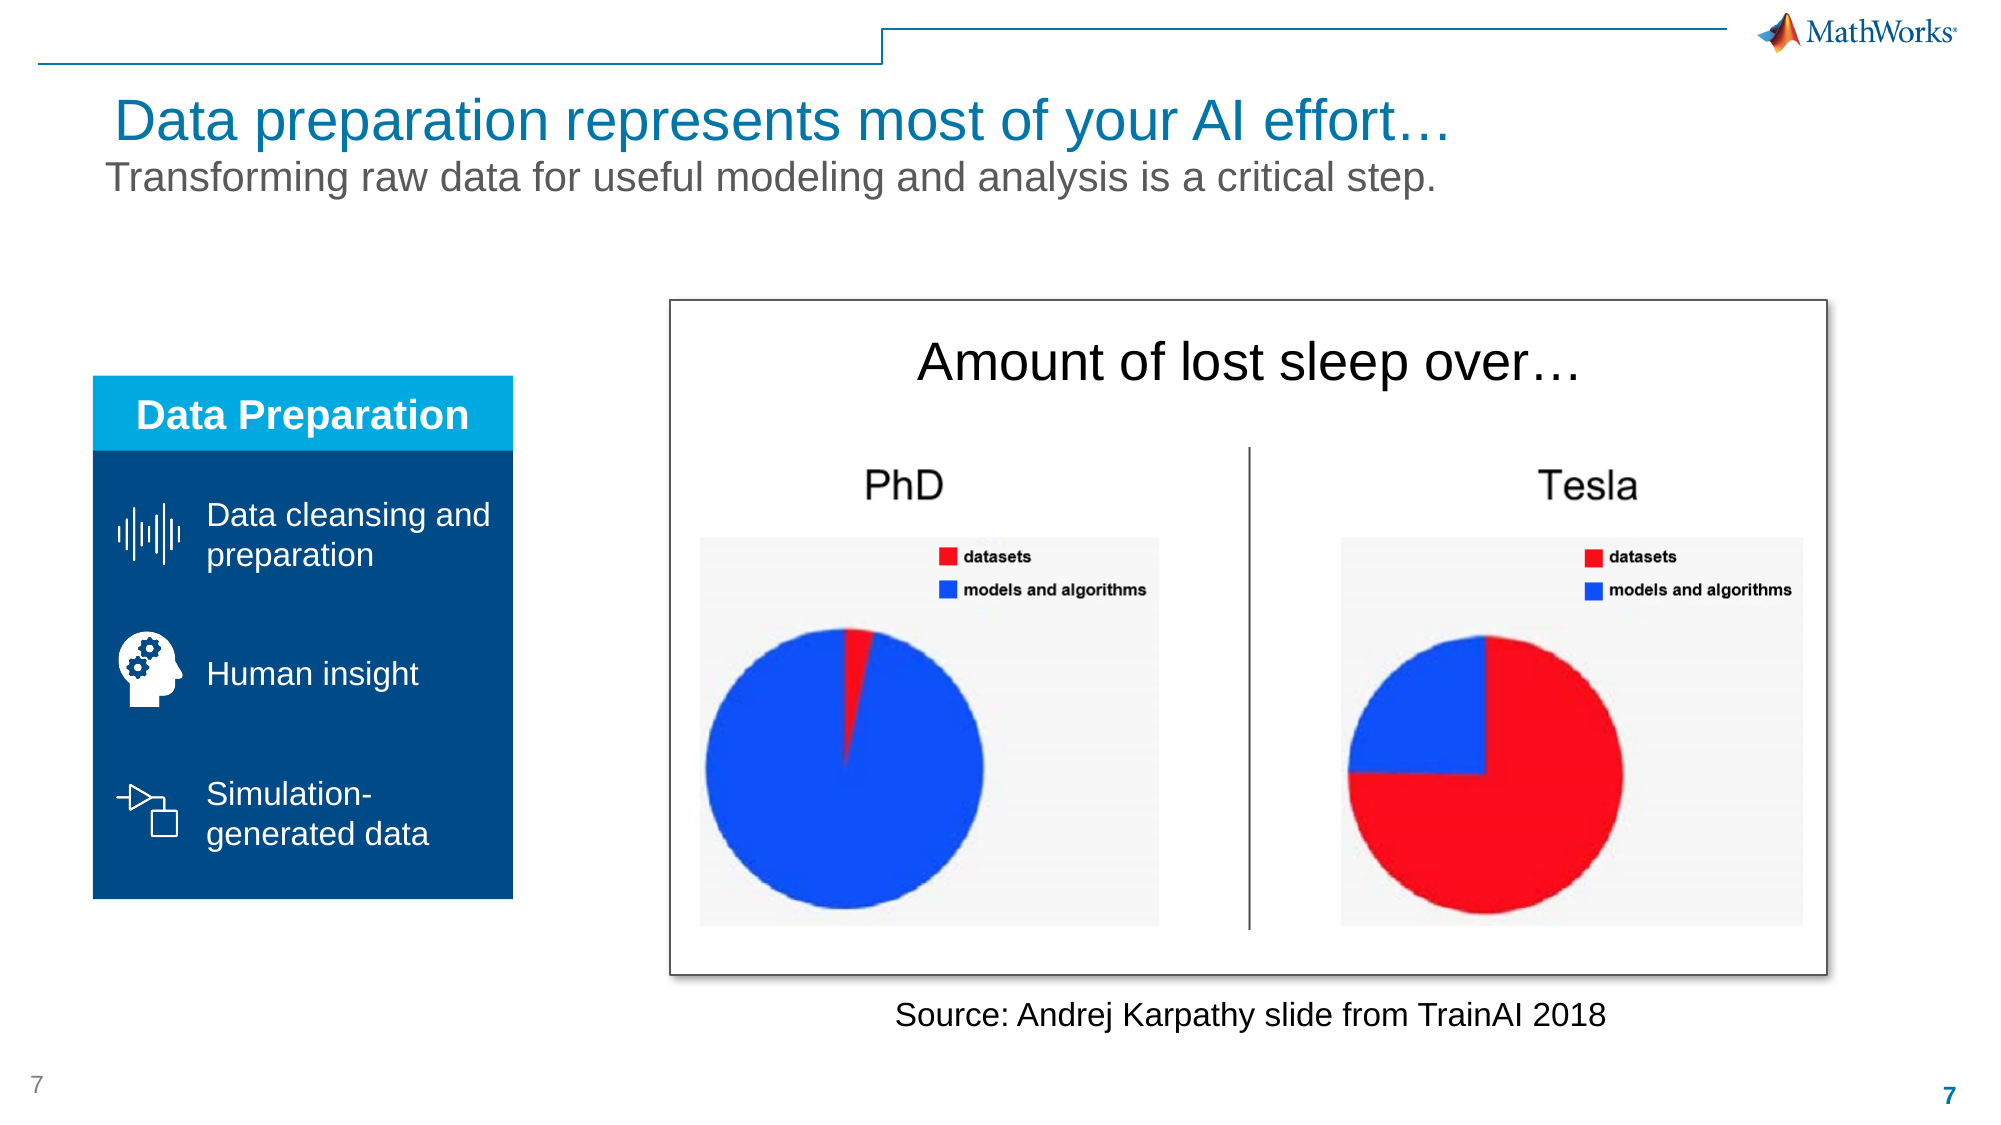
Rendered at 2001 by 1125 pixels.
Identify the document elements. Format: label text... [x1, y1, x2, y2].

title Data preparation represents most of your AI effort… [99, 75, 1867, 238]
text_box [667, 298, 1829, 977]
picture [1751, 3, 1970, 63]
text_box Transforming raw data for useful modeling and analysis is a critical step. [104, 149, 1905, 270]
text_box Source: Andrej Karpathy slide from TrainAI 2018 [880, 985, 1623, 1041]
text_box Amount of lost sleep over… [903, 319, 1600, 399]
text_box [92, 375, 514, 900]
picture [696, 432, 1807, 930]
slide_number 7 [0, 1061, 98, 1122]
